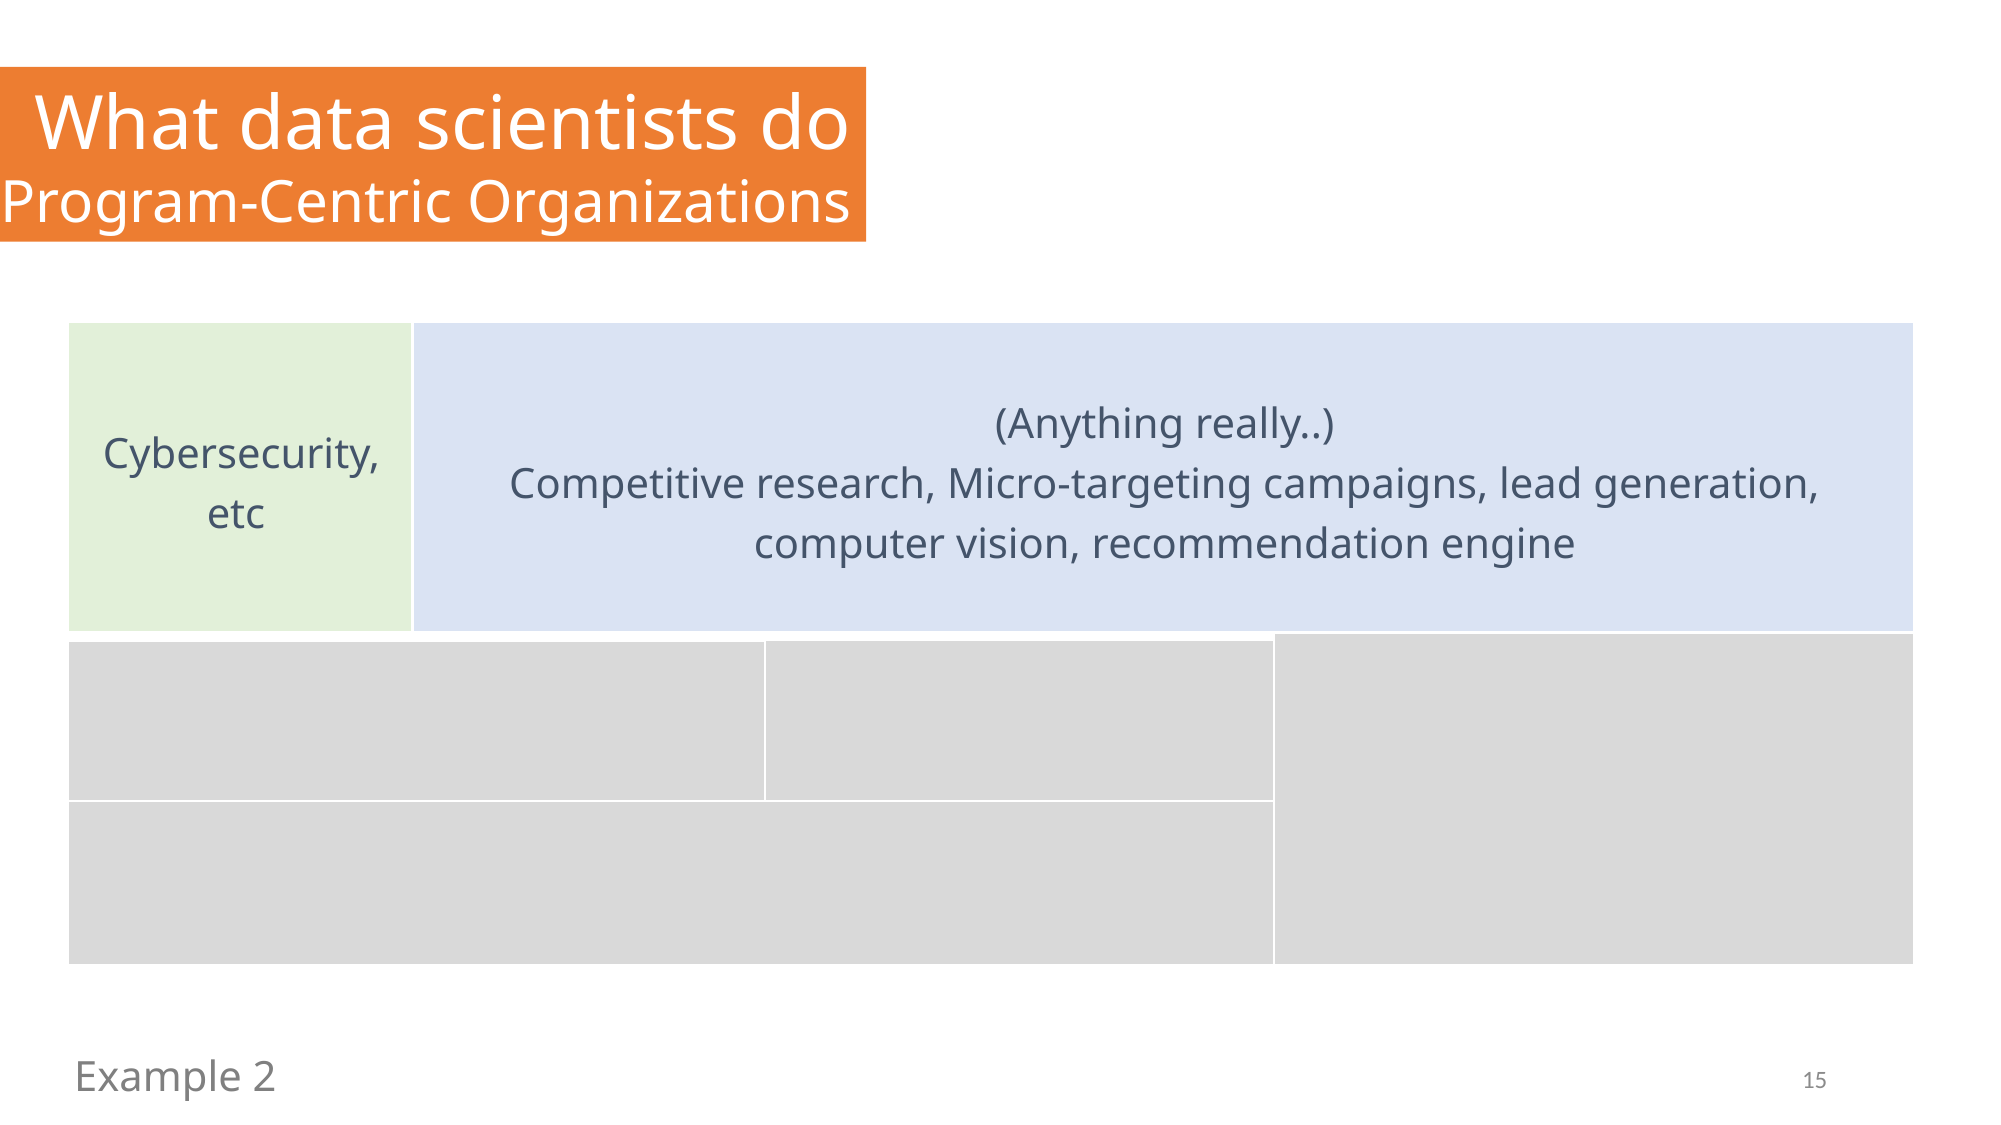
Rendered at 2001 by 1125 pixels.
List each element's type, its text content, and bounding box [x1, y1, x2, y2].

text_box Cybersecurity, etc [67, 321, 411, 633]
text_box What data scientists do Program-Centric Organizations [0, 66, 867, 242]
slide_number 15 [1392, 1048, 1843, 1109]
text_box [1273, 632, 1915, 966]
text_box [67, 640, 764, 800]
text_box [764, 639, 1273, 800]
text_box [67, 800, 1275, 966]
text_box Example 2 [59, 1042, 1529, 1108]
text_box (Anything really..) Competitive research, Micro-targeting campaigns, lead generation, computer vision, recommendation engine [411, 321, 1915, 633]
